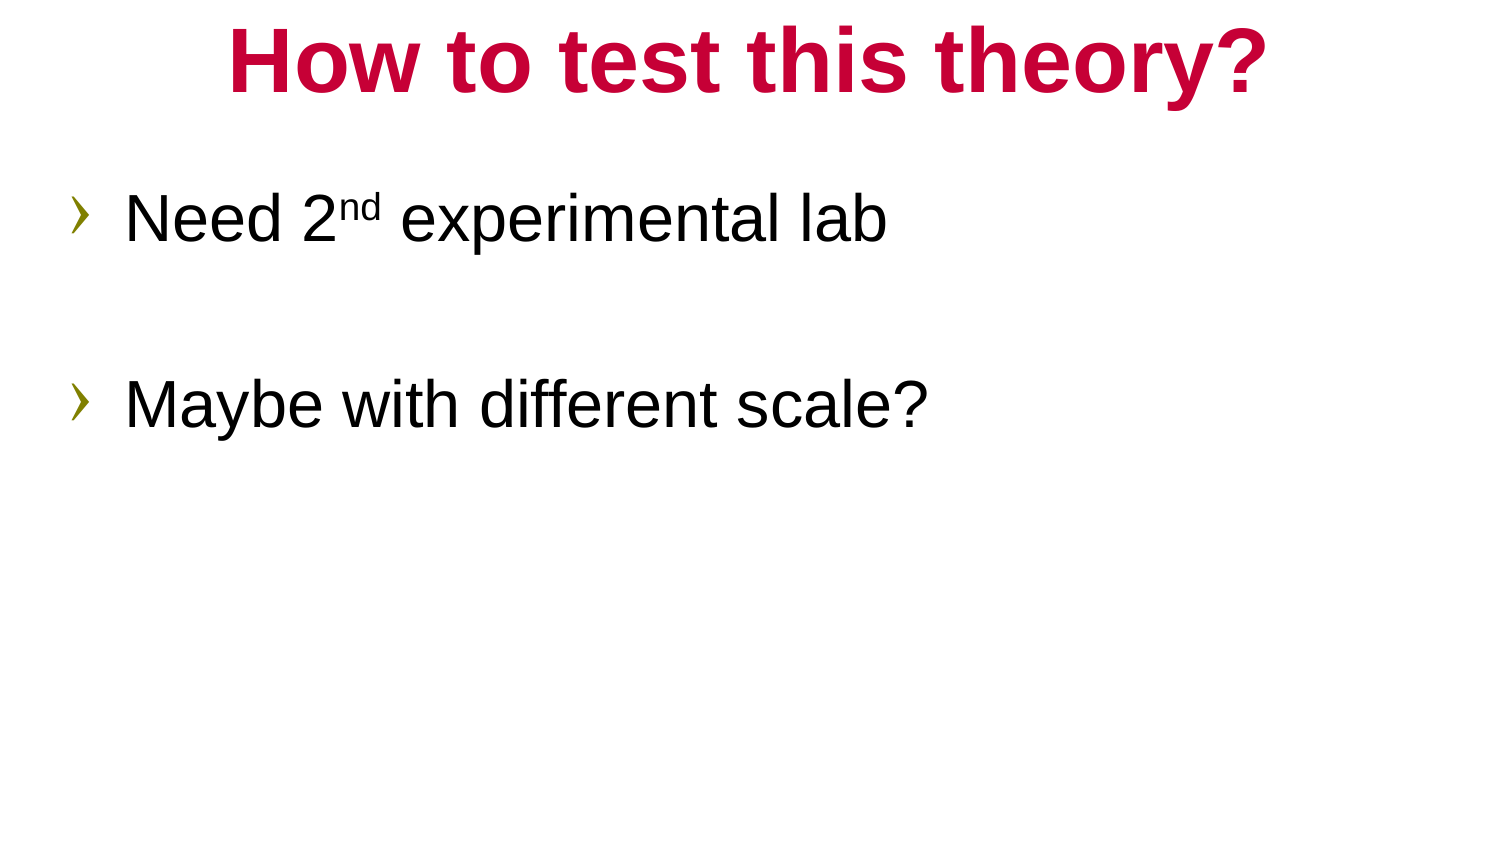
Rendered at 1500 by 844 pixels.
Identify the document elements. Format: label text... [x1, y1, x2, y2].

list Need 2nd experimental lab Maybe with different scale? [52, 166, 1431, 687]
title How to test this theory? [0, 0, 1500, 113]
